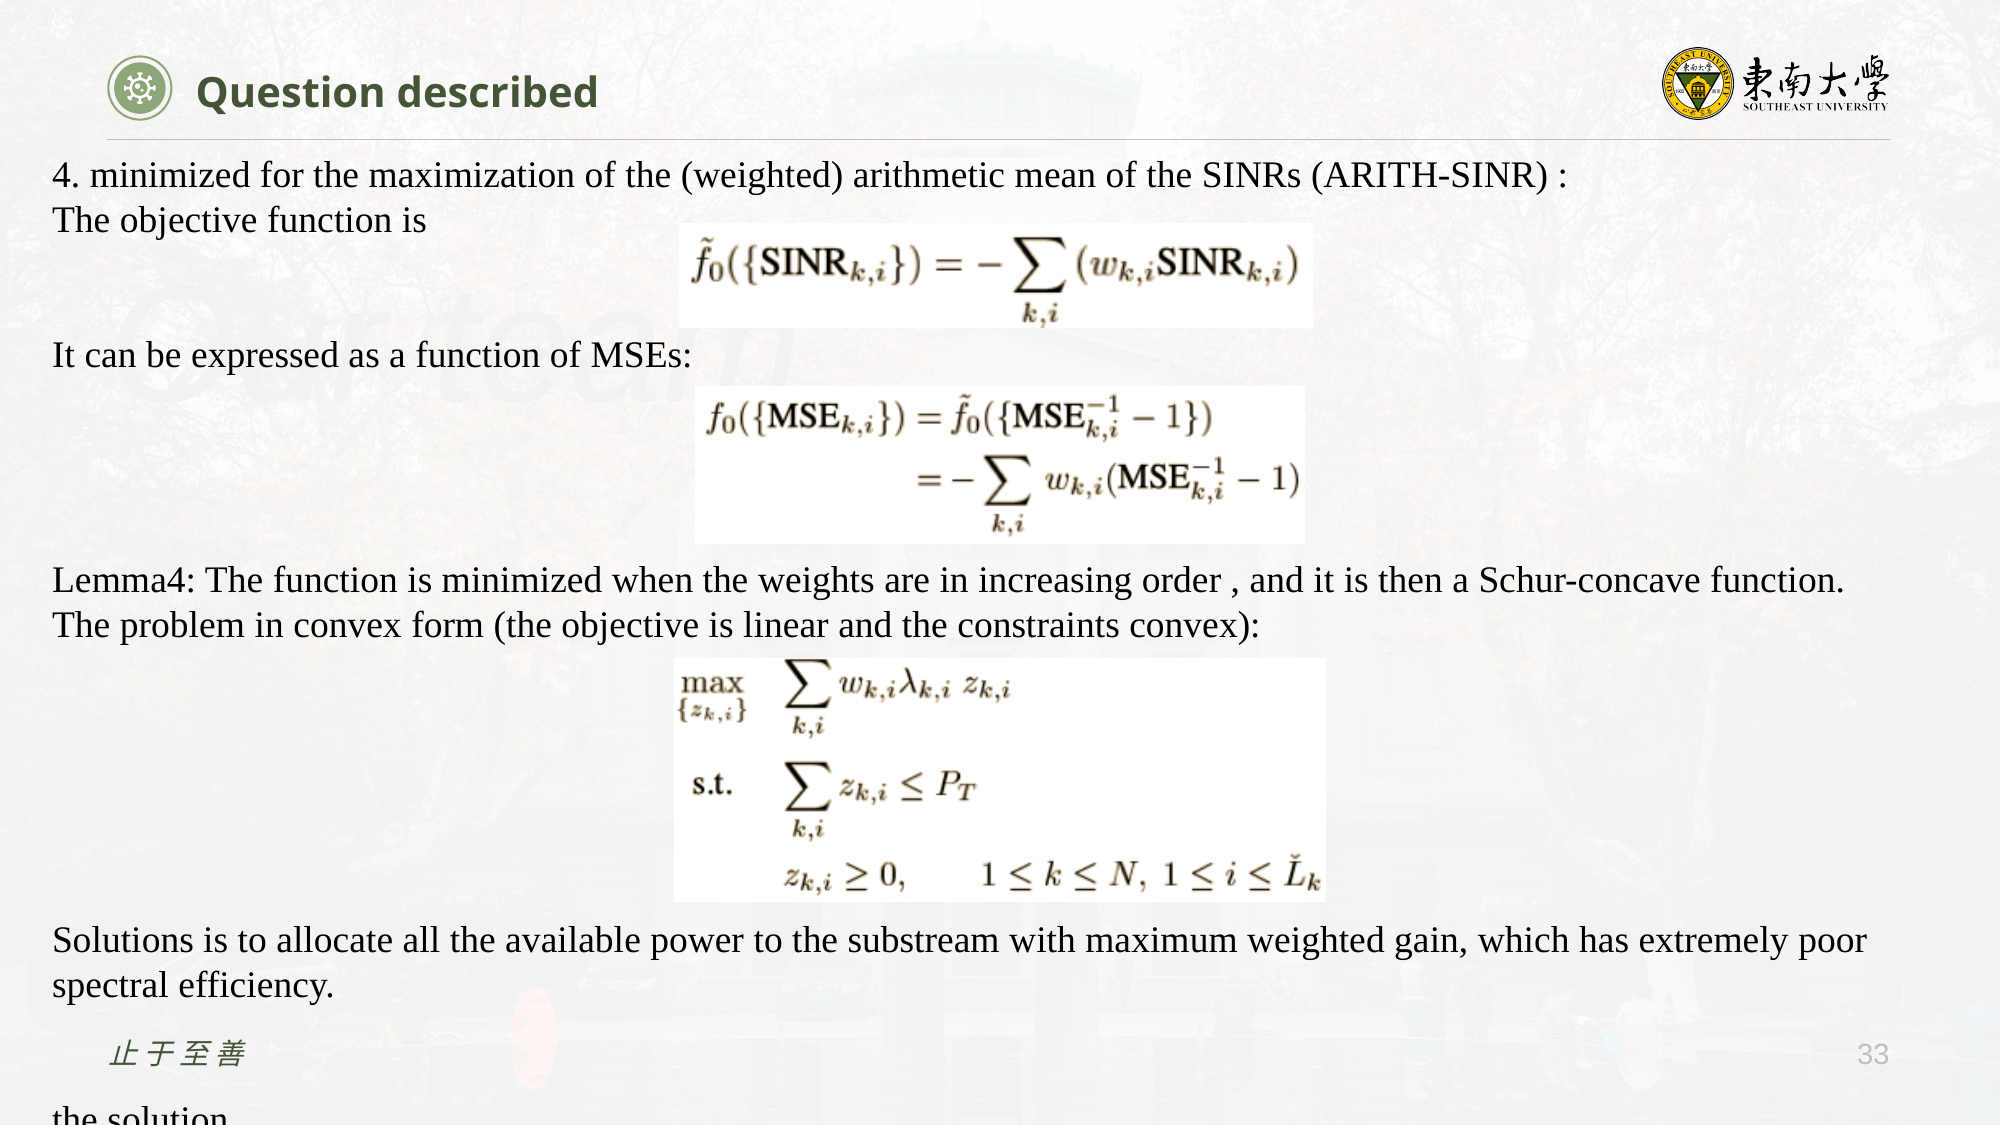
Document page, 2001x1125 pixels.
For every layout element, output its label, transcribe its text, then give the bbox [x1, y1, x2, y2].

picture [674, 658, 1326, 902]
picture [1662, 47, 1889, 120]
picture [679, 223, 1313, 328]
picture [695, 386, 1305, 544]
text_box Question described [195, 58, 1659, 124]
list 4. minimized for the maximization of the (weighted) arithmetic mean of the SINRs (ARITH-SINR) : The objective function is It can be expressed as a function of MSEs: Lemma4: The function is minimized when the weights are in increasing order , and it is then a Schur-concave function. The problem in convex form (the objective is linear and the constraints convex): Solutions is to allocate all the available power to the substream with maximum weighted gain, which has extremely poor spectral efficiency. the solution [52, 142, 1976, 1083]
